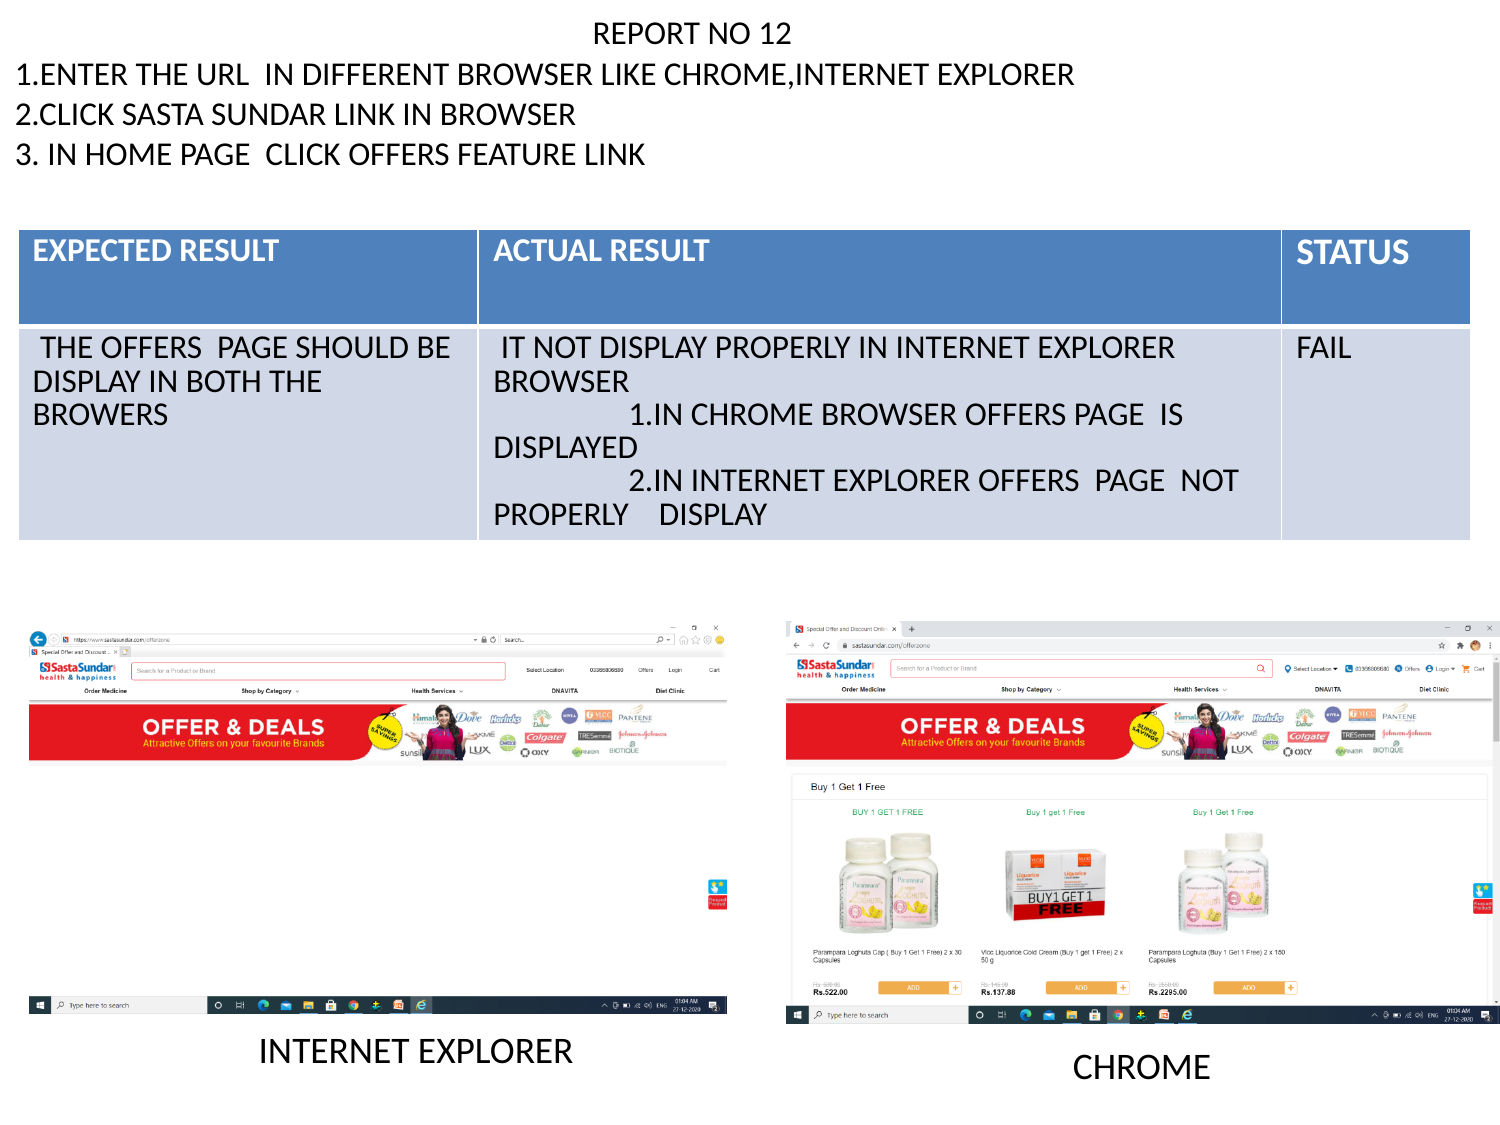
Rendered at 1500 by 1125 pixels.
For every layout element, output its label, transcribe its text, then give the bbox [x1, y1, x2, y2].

table_cell FAIL [1282, 329, 1470, 540]
table_cell THE OFFERS PAGE SHOULD BE DISPLAY IN BOTH THE BROWERS [19, 329, 477, 540]
text_box REPORT NO 12 1.ENTER THE URL IN DIFFERENT BROWSER LIKE CHROME,INTERNET EXPLORER 2.CLICK SASTA SUNDAR LINK IN BROWSER 3. IN HOME PAGE CLICK OFFERS FEATURE LINK [0, 0, 1500, 180]
table_cell IT NOT DISPLAY PROPERLY IN INTERNET EXPLORER BROWSER 1.IN CHROME BROWSER OFFERS PAGE IS DISPLAYED 2.IN INTERNET EXPLORER OFFERS PAGE NOT PROPERLY DISPLAY [479, 329, 1281, 540]
text_box CHROME [1058, 1034, 1227, 1095]
picture [29, 621, 727, 1014]
table_header EXPECTED RESULT [19, 230, 477, 324]
table_header ACTUAL RESULT [479, 230, 1281, 324]
table_header STATUS [1282, 230, 1470, 324]
picture [785, 621, 1500, 1024]
text_box INTERNET EXPLORER [243, 1021, 589, 1124]
